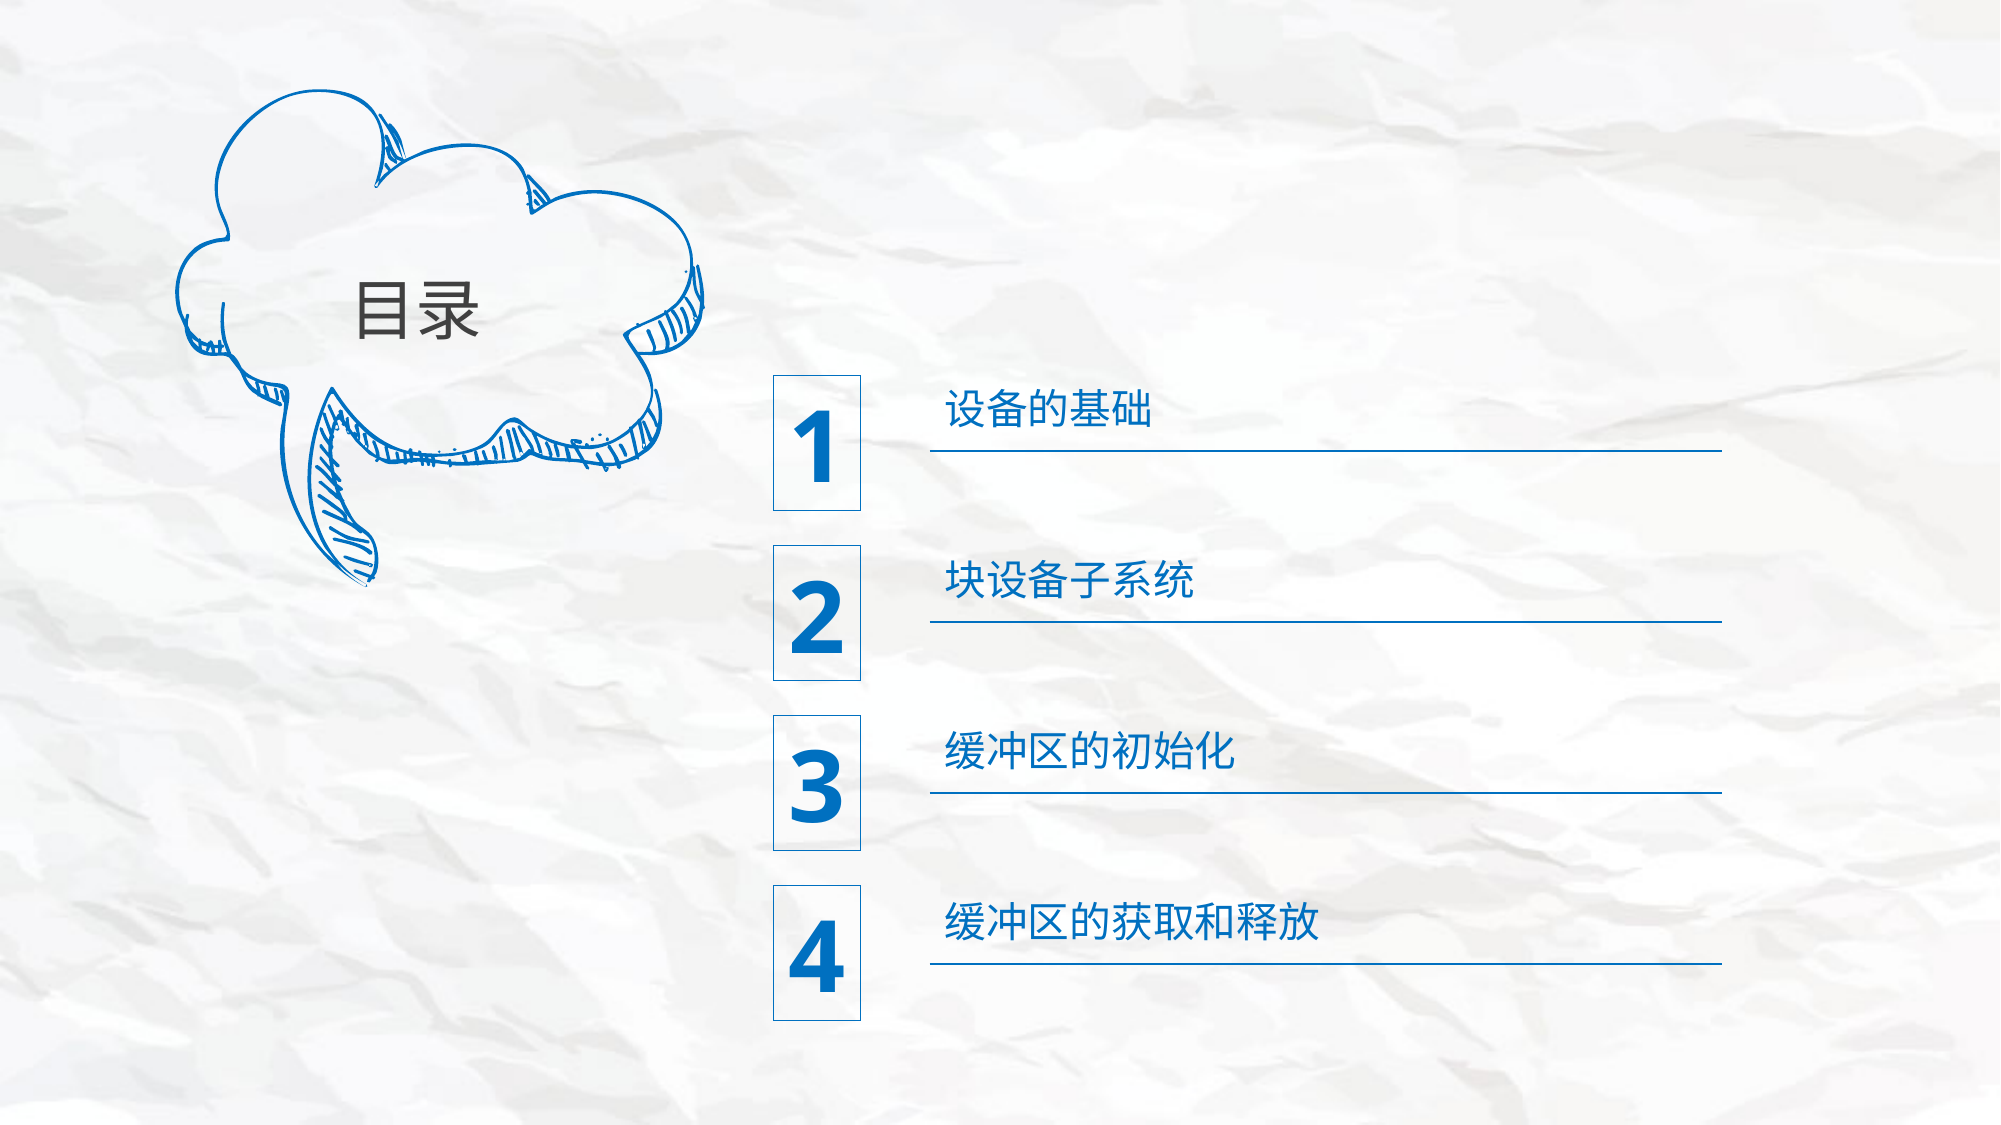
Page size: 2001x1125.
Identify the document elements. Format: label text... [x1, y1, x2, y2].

text_box 2 [773, 545, 861, 681]
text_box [929, 546, 1722, 623]
text_box 4 [773, 885, 861, 1021]
text_box 3 [773, 715, 861, 851]
picture [0, 0, 2000, 1125]
text_box 1 [773, 375, 861, 511]
text_box [175, 89, 706, 588]
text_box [929, 717, 1722, 793]
text_box 目录 [334, 260, 498, 356]
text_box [929, 375, 1722, 452]
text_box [929, 888, 1722, 964]
